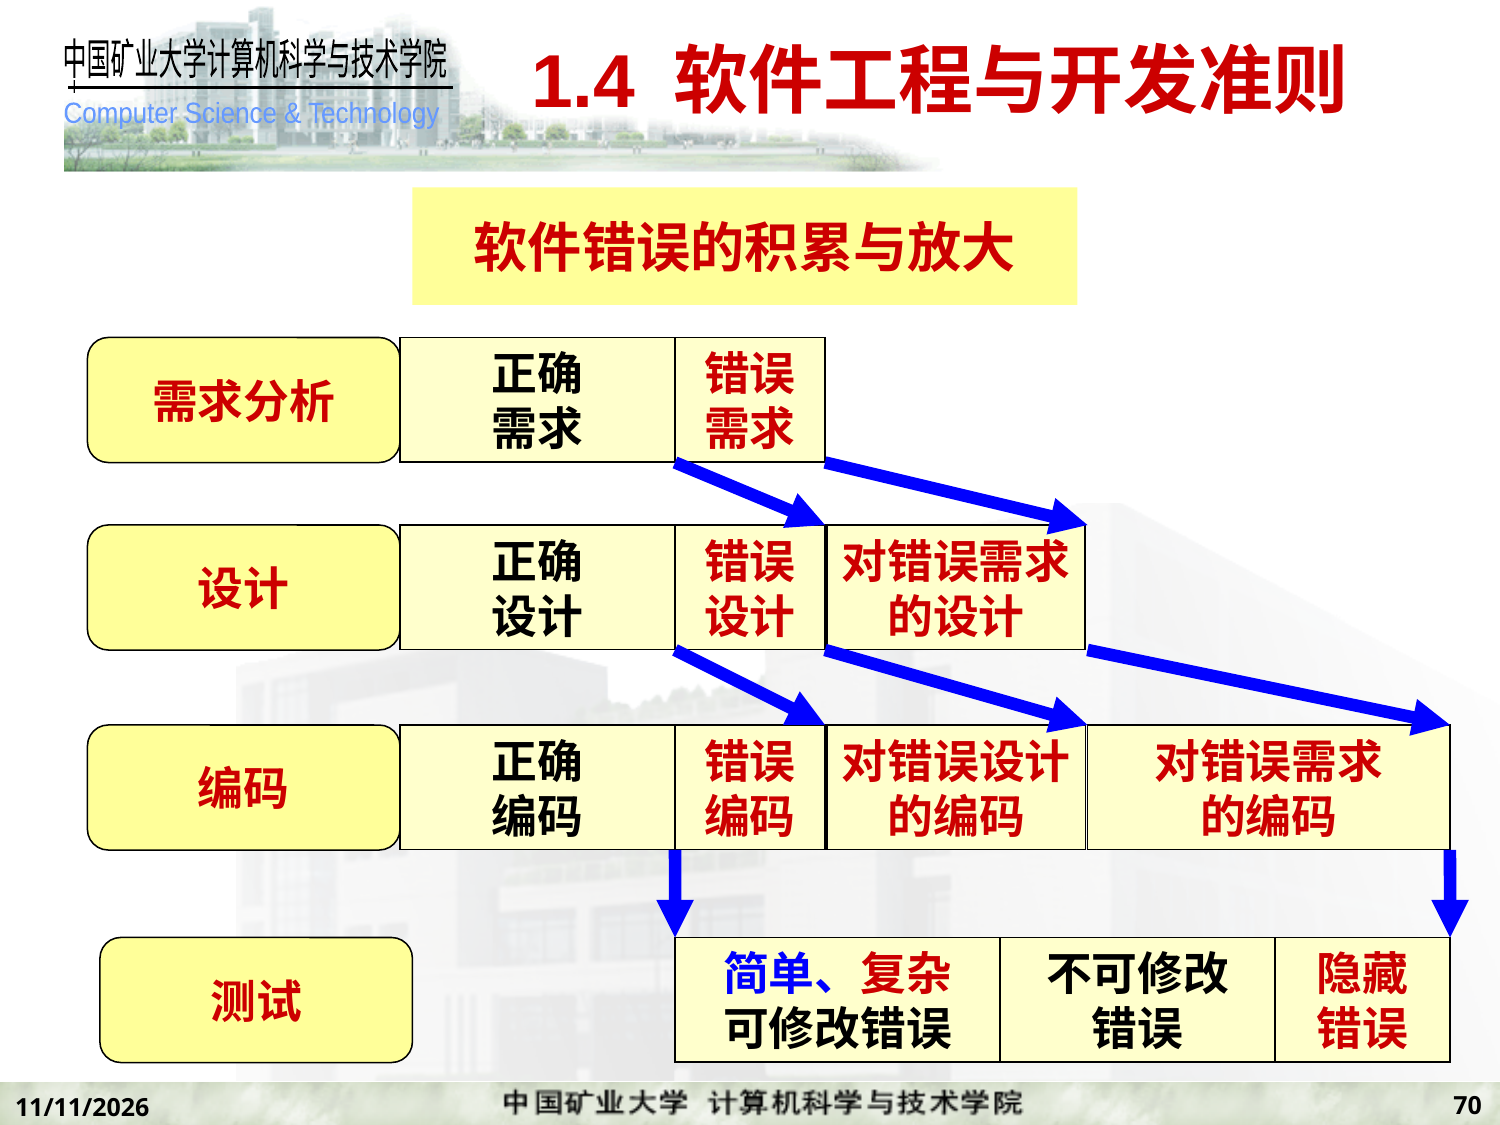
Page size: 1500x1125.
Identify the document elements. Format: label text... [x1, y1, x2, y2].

text_box 对错误设计 的编码 [827, 724, 1086, 850]
text_box [668, 849, 682, 938]
text_box 错误 需求 [674, 337, 825, 463]
text_box [1443, 849, 1457, 938]
picture [0, 1082, 1364, 1125]
text_box 测试 [99, 937, 413, 1063]
slide_number 70 [1364, 1082, 1500, 1125]
text_box 正确 设计 [399, 524, 674, 650]
text_box 不可修改 错误 [999, 937, 1275, 1063]
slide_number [0, 1083, 313, 1125]
text_box [674, 462, 826, 526]
text_box 正确 编码 [399, 724, 674, 850]
text_box 设计 [87, 524, 399, 651]
text_box 正确 需求 [399, 337, 674, 463]
text_box 错误 编码 [674, 724, 825, 850]
text_box 对错误需求 的编码 [1087, 724, 1450, 850]
text_box 简单、复杂 可修改错误 [675, 937, 999, 1063]
picture [67, 50, 73, 60]
picture [76, 50, 82, 60]
text_box [824, 649, 1088, 728]
text_box 编码 [87, 724, 399, 851]
picture [64, 0, 954, 175]
title 1.4 软件工程与开发准则 [478, 14, 1402, 141]
text_box [824, 462, 1088, 529]
text_box 需求分析 [87, 337, 400, 463]
text_box [1087, 649, 1450, 729]
text_box 错误 设计 [674, 524, 825, 650]
text_box 对错误需求 的设计 [826, 524, 1086, 650]
text_box [674, 649, 826, 725]
text_box 软件错误的积累与放大 [412, 187, 1078, 305]
text_box 隐藏 错误 [1275, 937, 1450, 1063]
